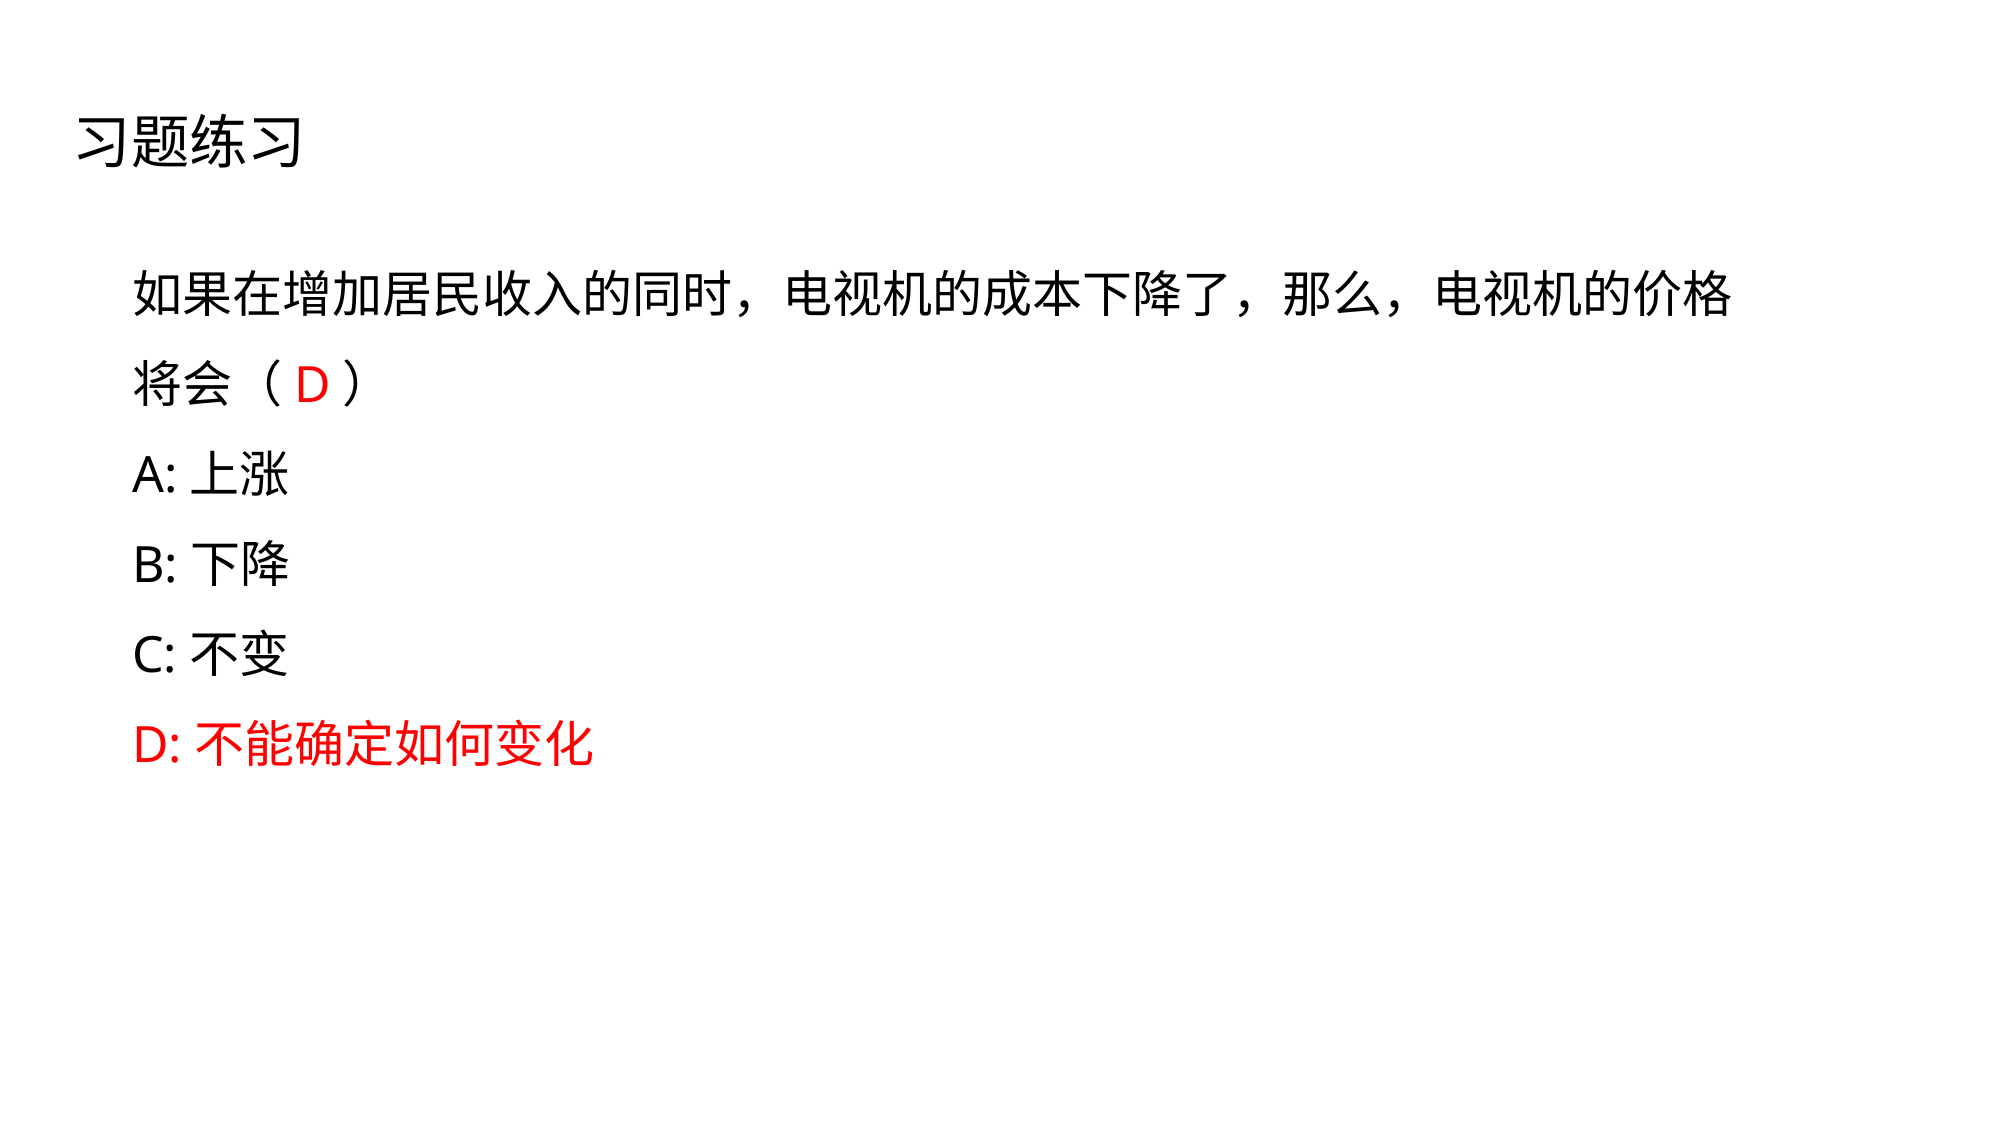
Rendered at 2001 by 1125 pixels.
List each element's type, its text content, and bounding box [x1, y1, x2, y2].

text_box 习题练习 [54, 95, 1502, 184]
text_box 如果在增加居民收入的同时，电视机的成本下降了，那么，电视机的价格将会（D） A:上涨 B:下降 C:不变 D:不能确定如何变化 [113, 223, 1786, 782]
